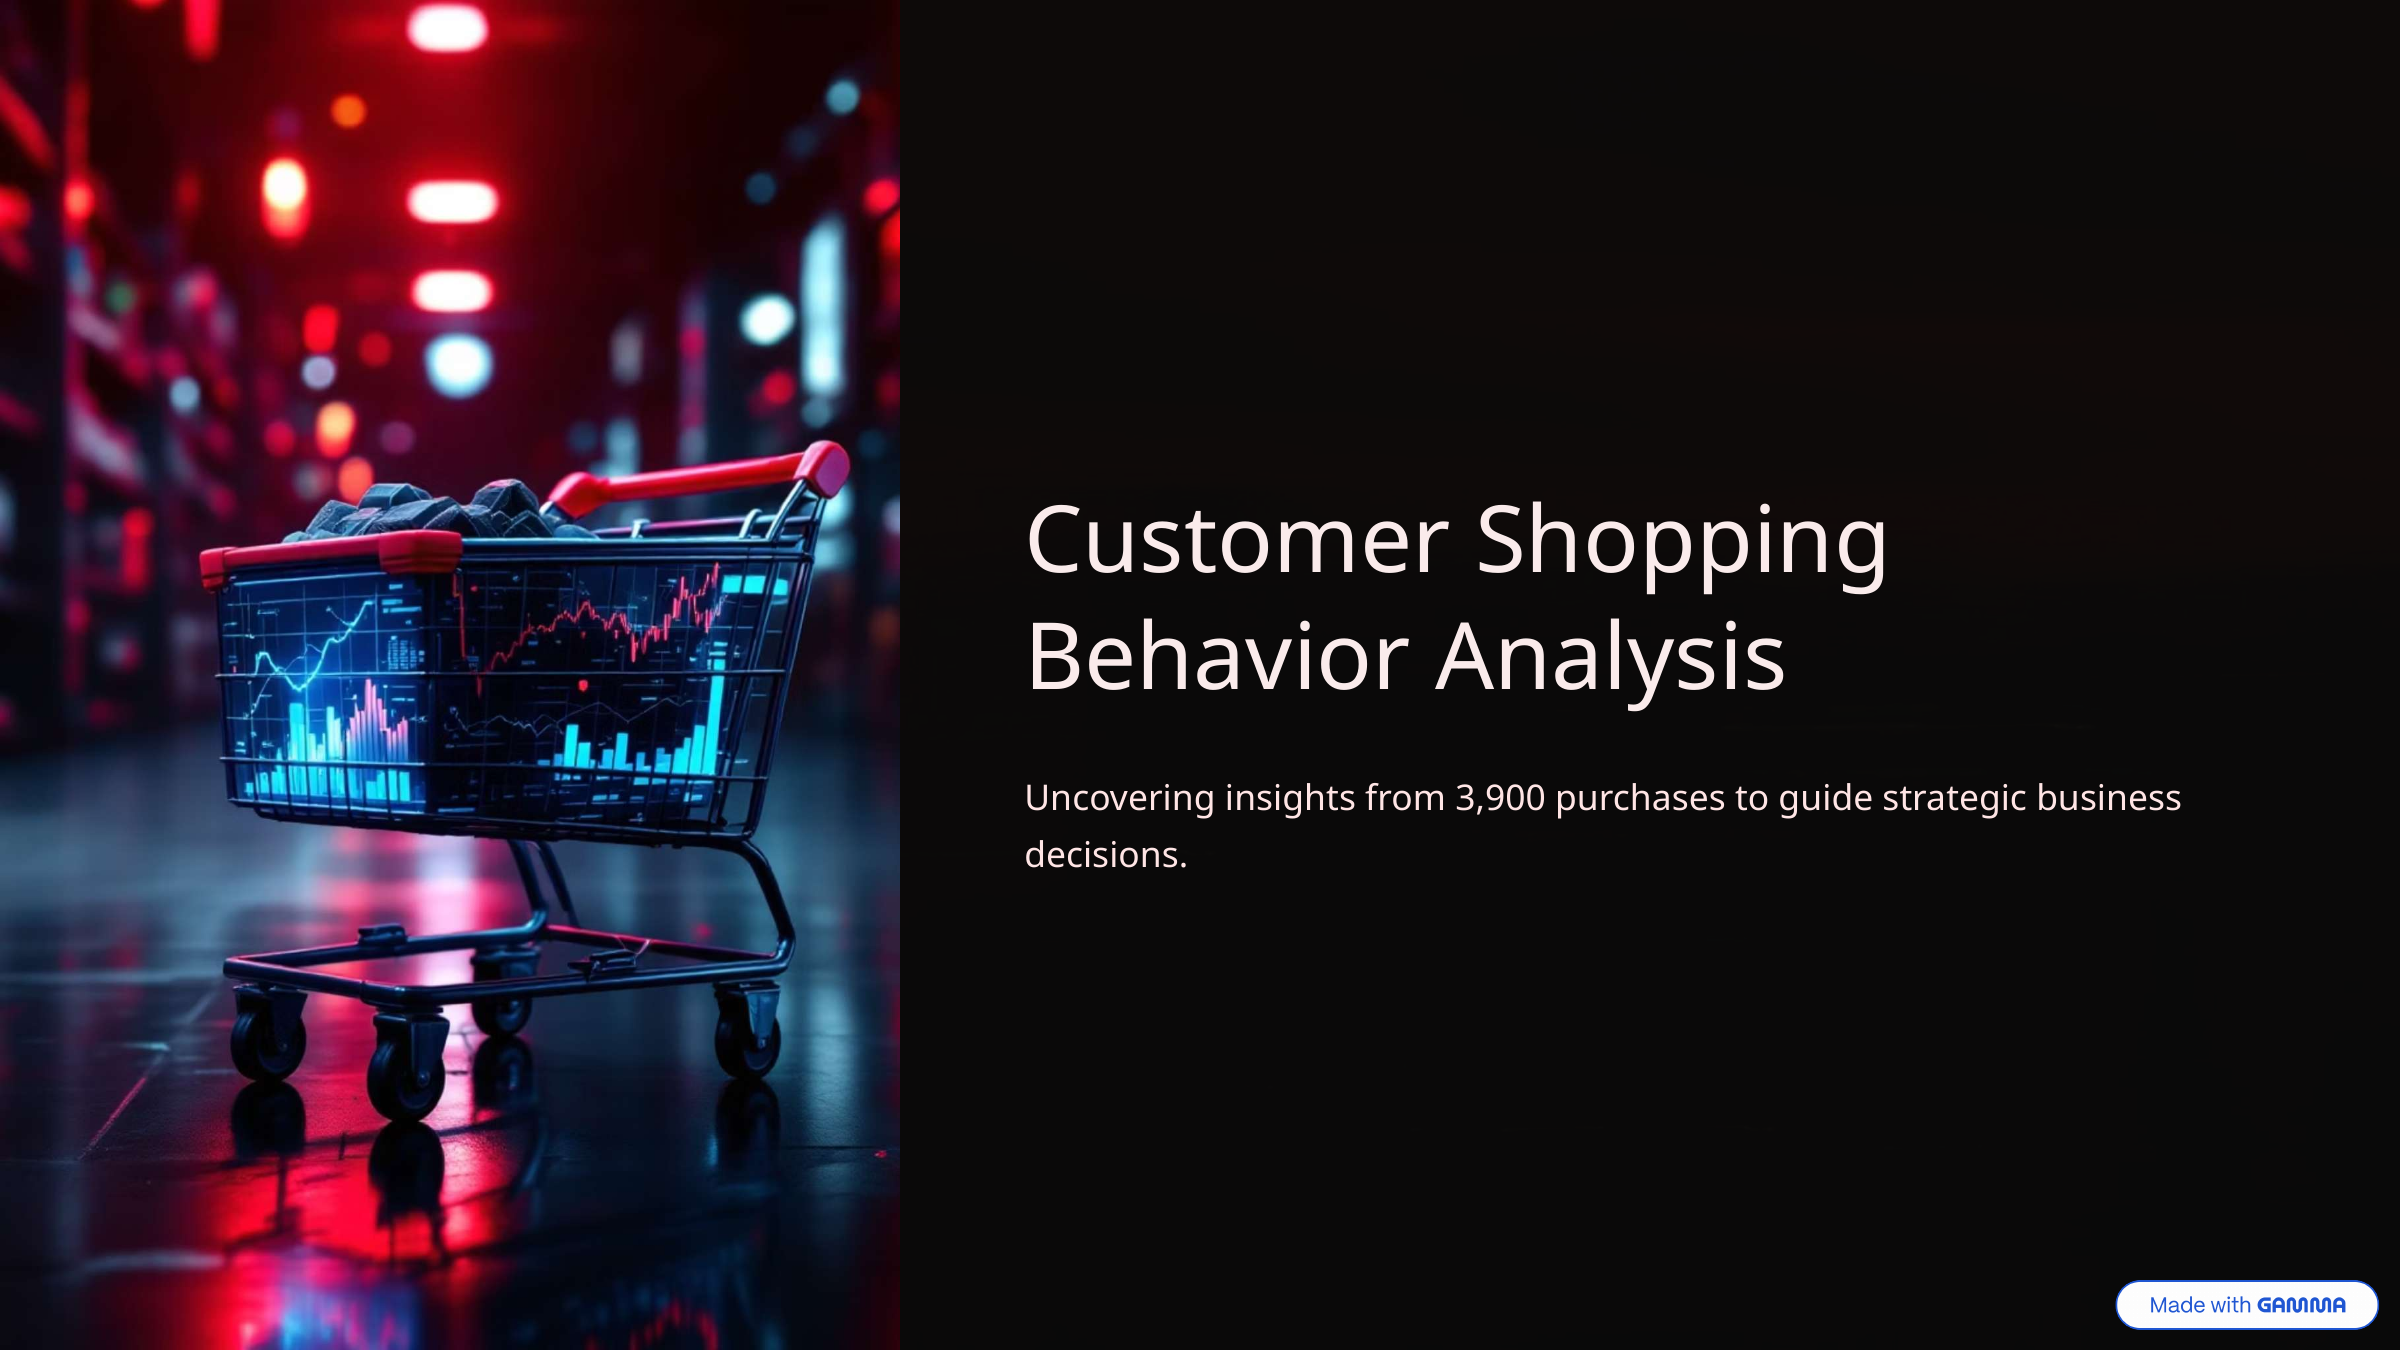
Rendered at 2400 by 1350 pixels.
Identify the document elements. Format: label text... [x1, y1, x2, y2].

picture [0, 0, 900, 1350]
text_box Uncovering insights from 3,900 purchases to guide strategic business decisions. [1024, 761, 2276, 876]
text_box Customer Shopping Behavior Analysis [1024, 474, 2276, 709]
picture [2106, 1271, 2389, 1339]
